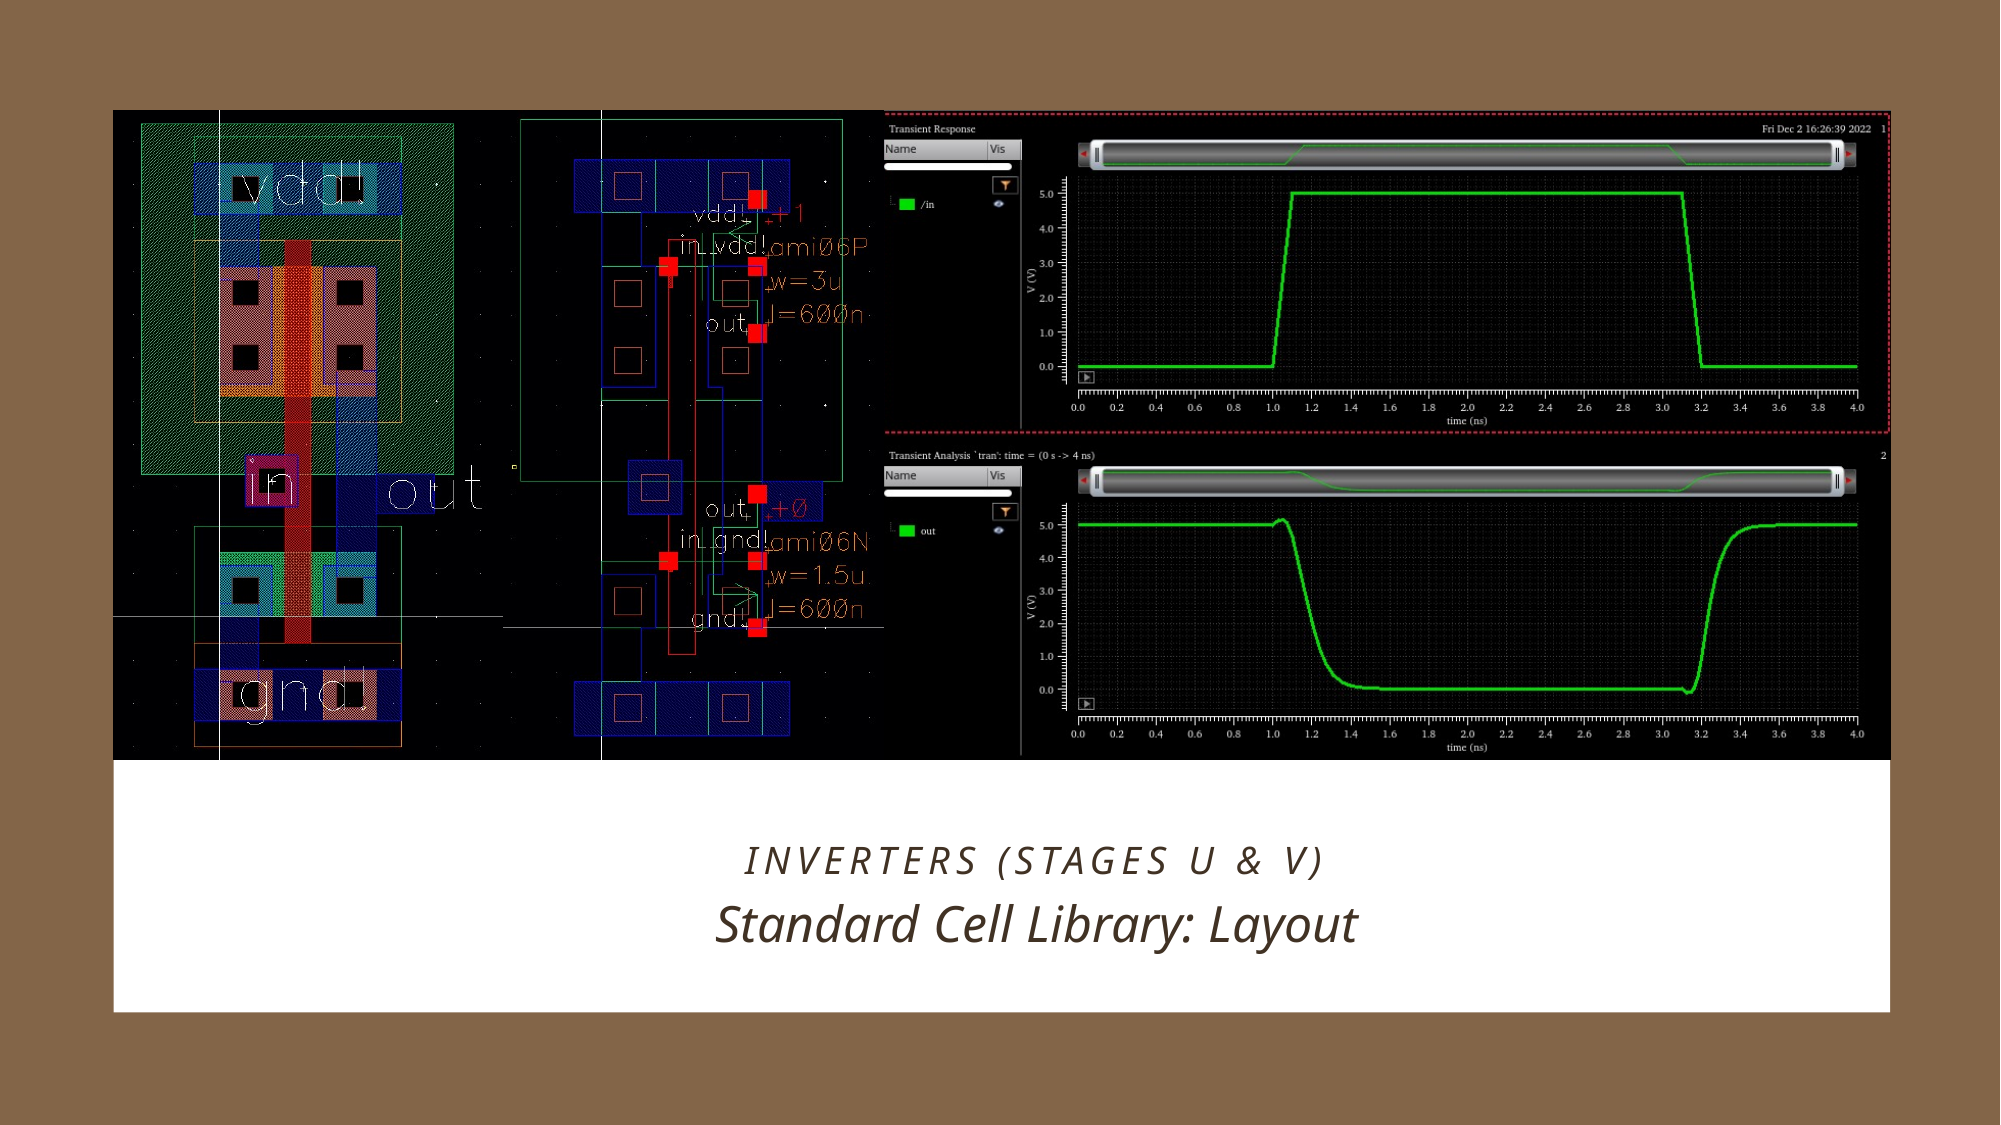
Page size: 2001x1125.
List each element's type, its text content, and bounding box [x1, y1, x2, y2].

title Inverters (stages U & V) [338, 833, 1736, 936]
text_box [0, 0, 2000, 1125]
picture [113, 110, 1891, 760]
text_box [113, 760, 1891, 1013]
list Standard Cell Library: Layout [435, 885, 1639, 988]
